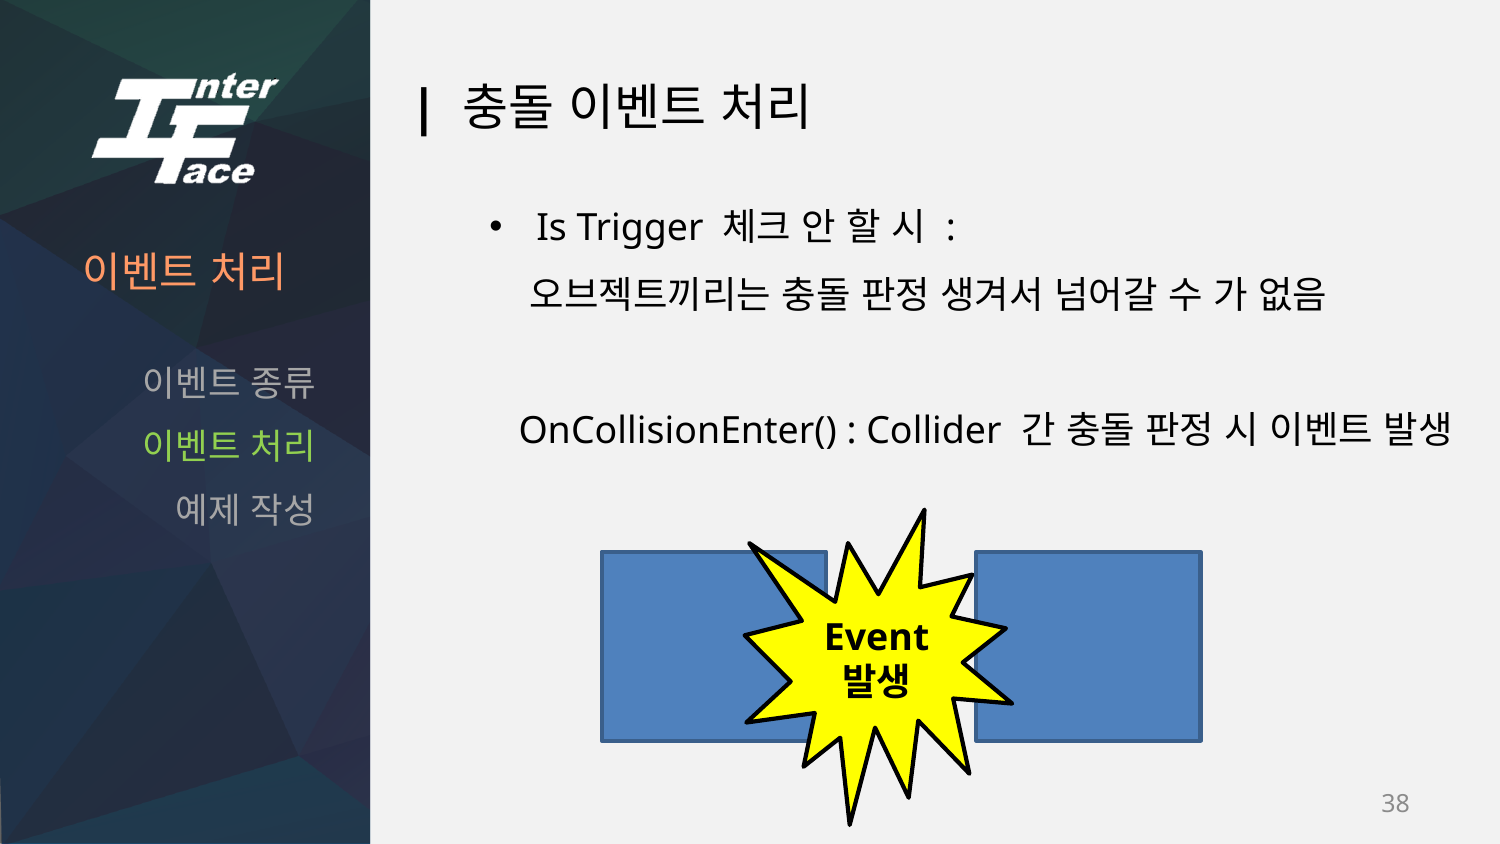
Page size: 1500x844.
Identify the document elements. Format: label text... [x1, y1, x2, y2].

picture [0, 0, 371, 844]
text_box [974, 550, 1203, 743]
text_box Is Trigger 체크 안 할 시 : 오브젝트끼리는 충돌 판정 생겨서 넘어갈 수 가 없음 OnCollisionEnter() : Collider 간 충돌 판정 시 이벤트 발생 [474, 173, 1468, 458]
text_box [765, 550, 828, 593]
text_box | 충돌 이벤트 처리 [395, 68, 1187, 143]
text_box [600, 550, 811, 743]
text_box Event 발생 [742, 507, 1015, 828]
slide_number 38 [1074, 782, 1425, 827]
